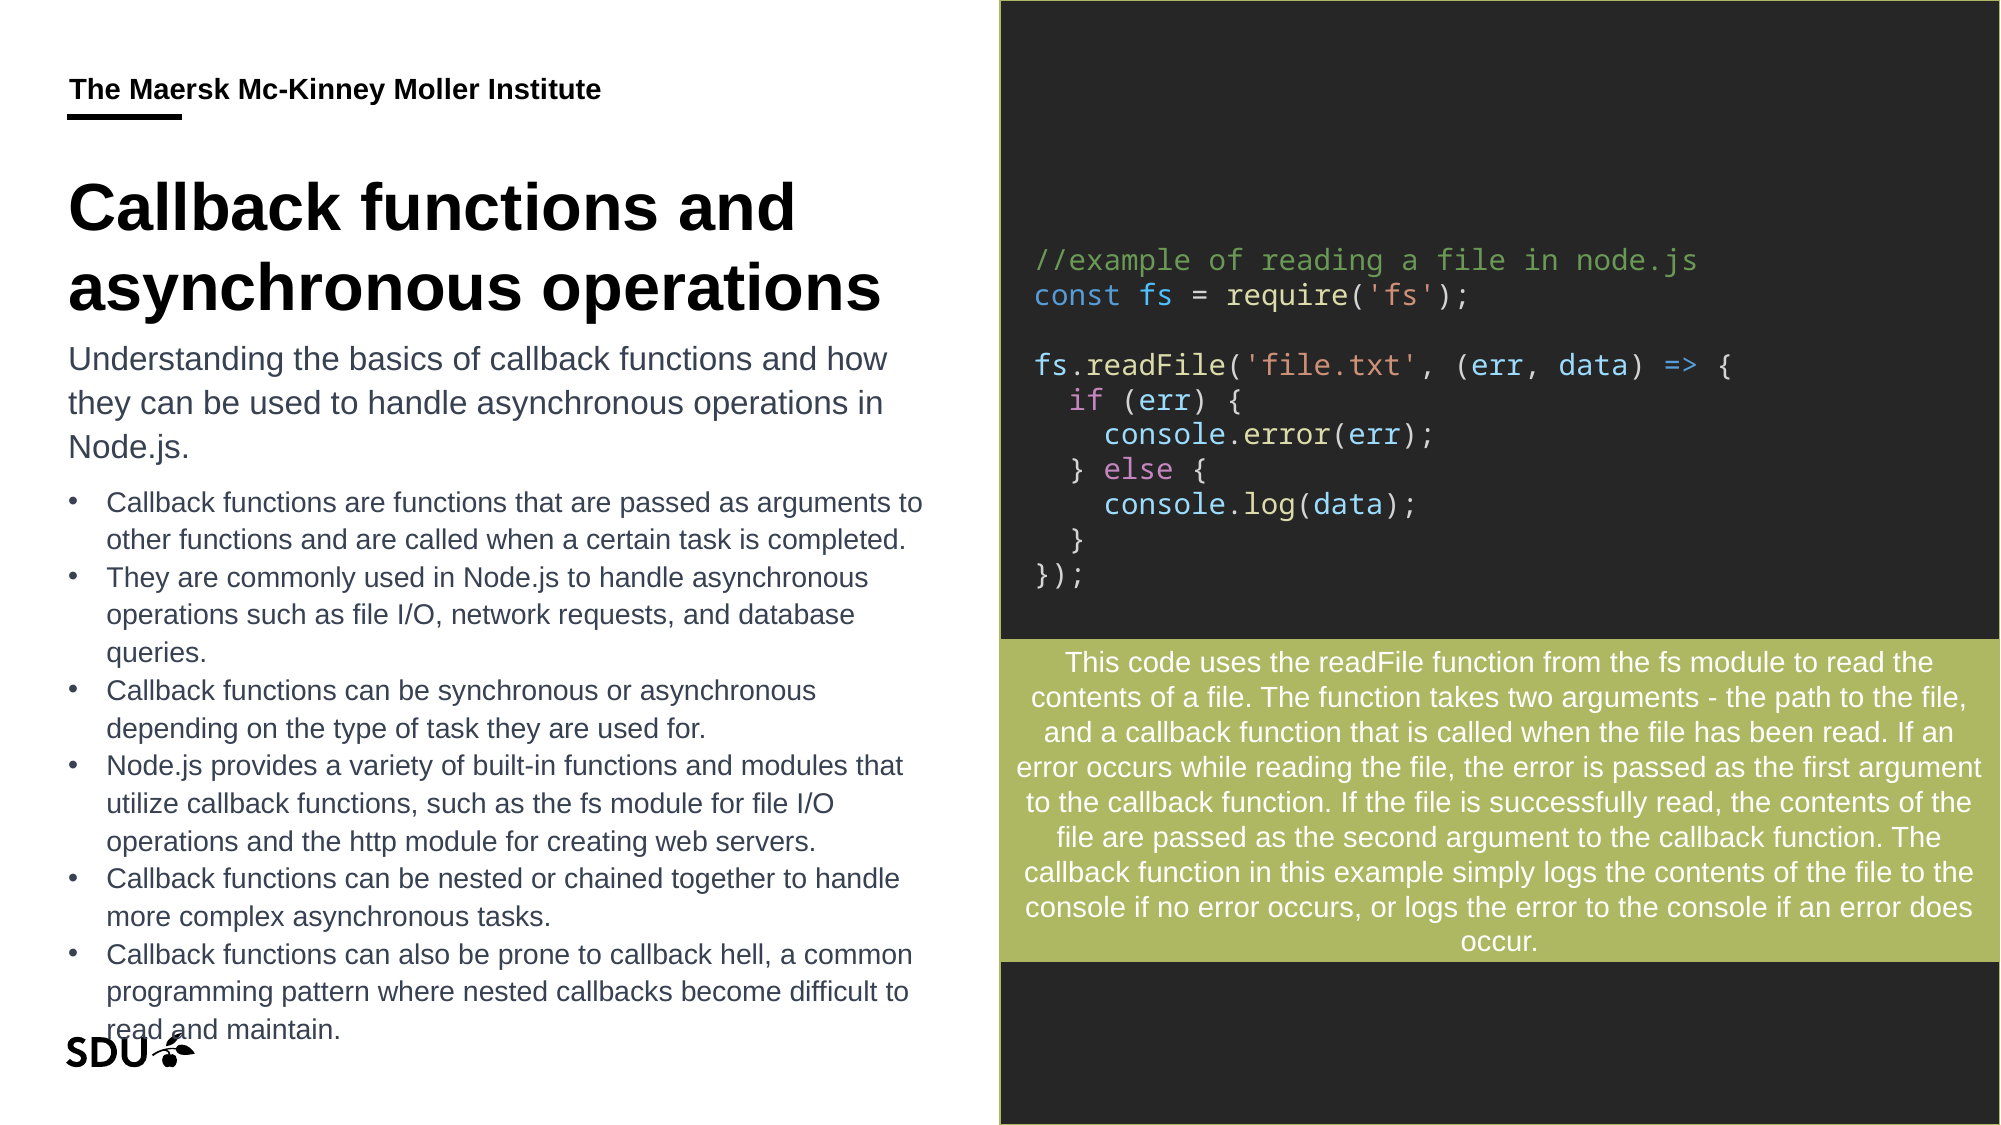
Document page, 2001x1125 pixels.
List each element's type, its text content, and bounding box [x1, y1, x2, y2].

text_box [999, 962, 2000, 1125]
text_box //example of reading a file in node.js const fs = require('fs'); fs.readFile('file.txt', (err, data) => { if (err) { console.error(err); } else { console.log(data); } }); [1018, 233, 1971, 598]
text_box [999, 0, 2000, 639]
title Callback functions and asynchronous operations [68, 163, 968, 358]
text_box Understanding the basics of callback functions and how they can be used to handle asynchronous operations in Node.js. [68, 333, 945, 479]
text_box This code uses the readFile function from the fs module to read the contents of a file. The function takes two arguments - the path to the file, and a callback function that is called when the file has been read. If an error occurs while reading the file, the error is passed as the first argument to the callback function. If the file is successfully read, the contents of the file are passed as the second argument to the callback function. The callback function in this example simply logs the contents of the file to the console if no error occurs, or logs the error to the console if an error does occur. [999, 639, 2000, 962]
list Callback functions are functions that are passed as arguments to other functions and are called when a certain task is completed. They are commonly used in Node.js to handle asynchronous operations such as file I/O, network requests, and database queries. Callback functions can be synchronous or asynchronous depending on the type of task they are used for. Node.js provides a variety of built-in functions and modules that utilize callback functions, such as the fs module for file I/O operations and the http module for creating web servers. Callback functions can be nested or chained together to handle more complex asynchronous tasks. Callback functions can also be prone to callback hell, a common programming pattern where nested callbacks become difficult to read and maintain. [68, 479, 945, 1074]
